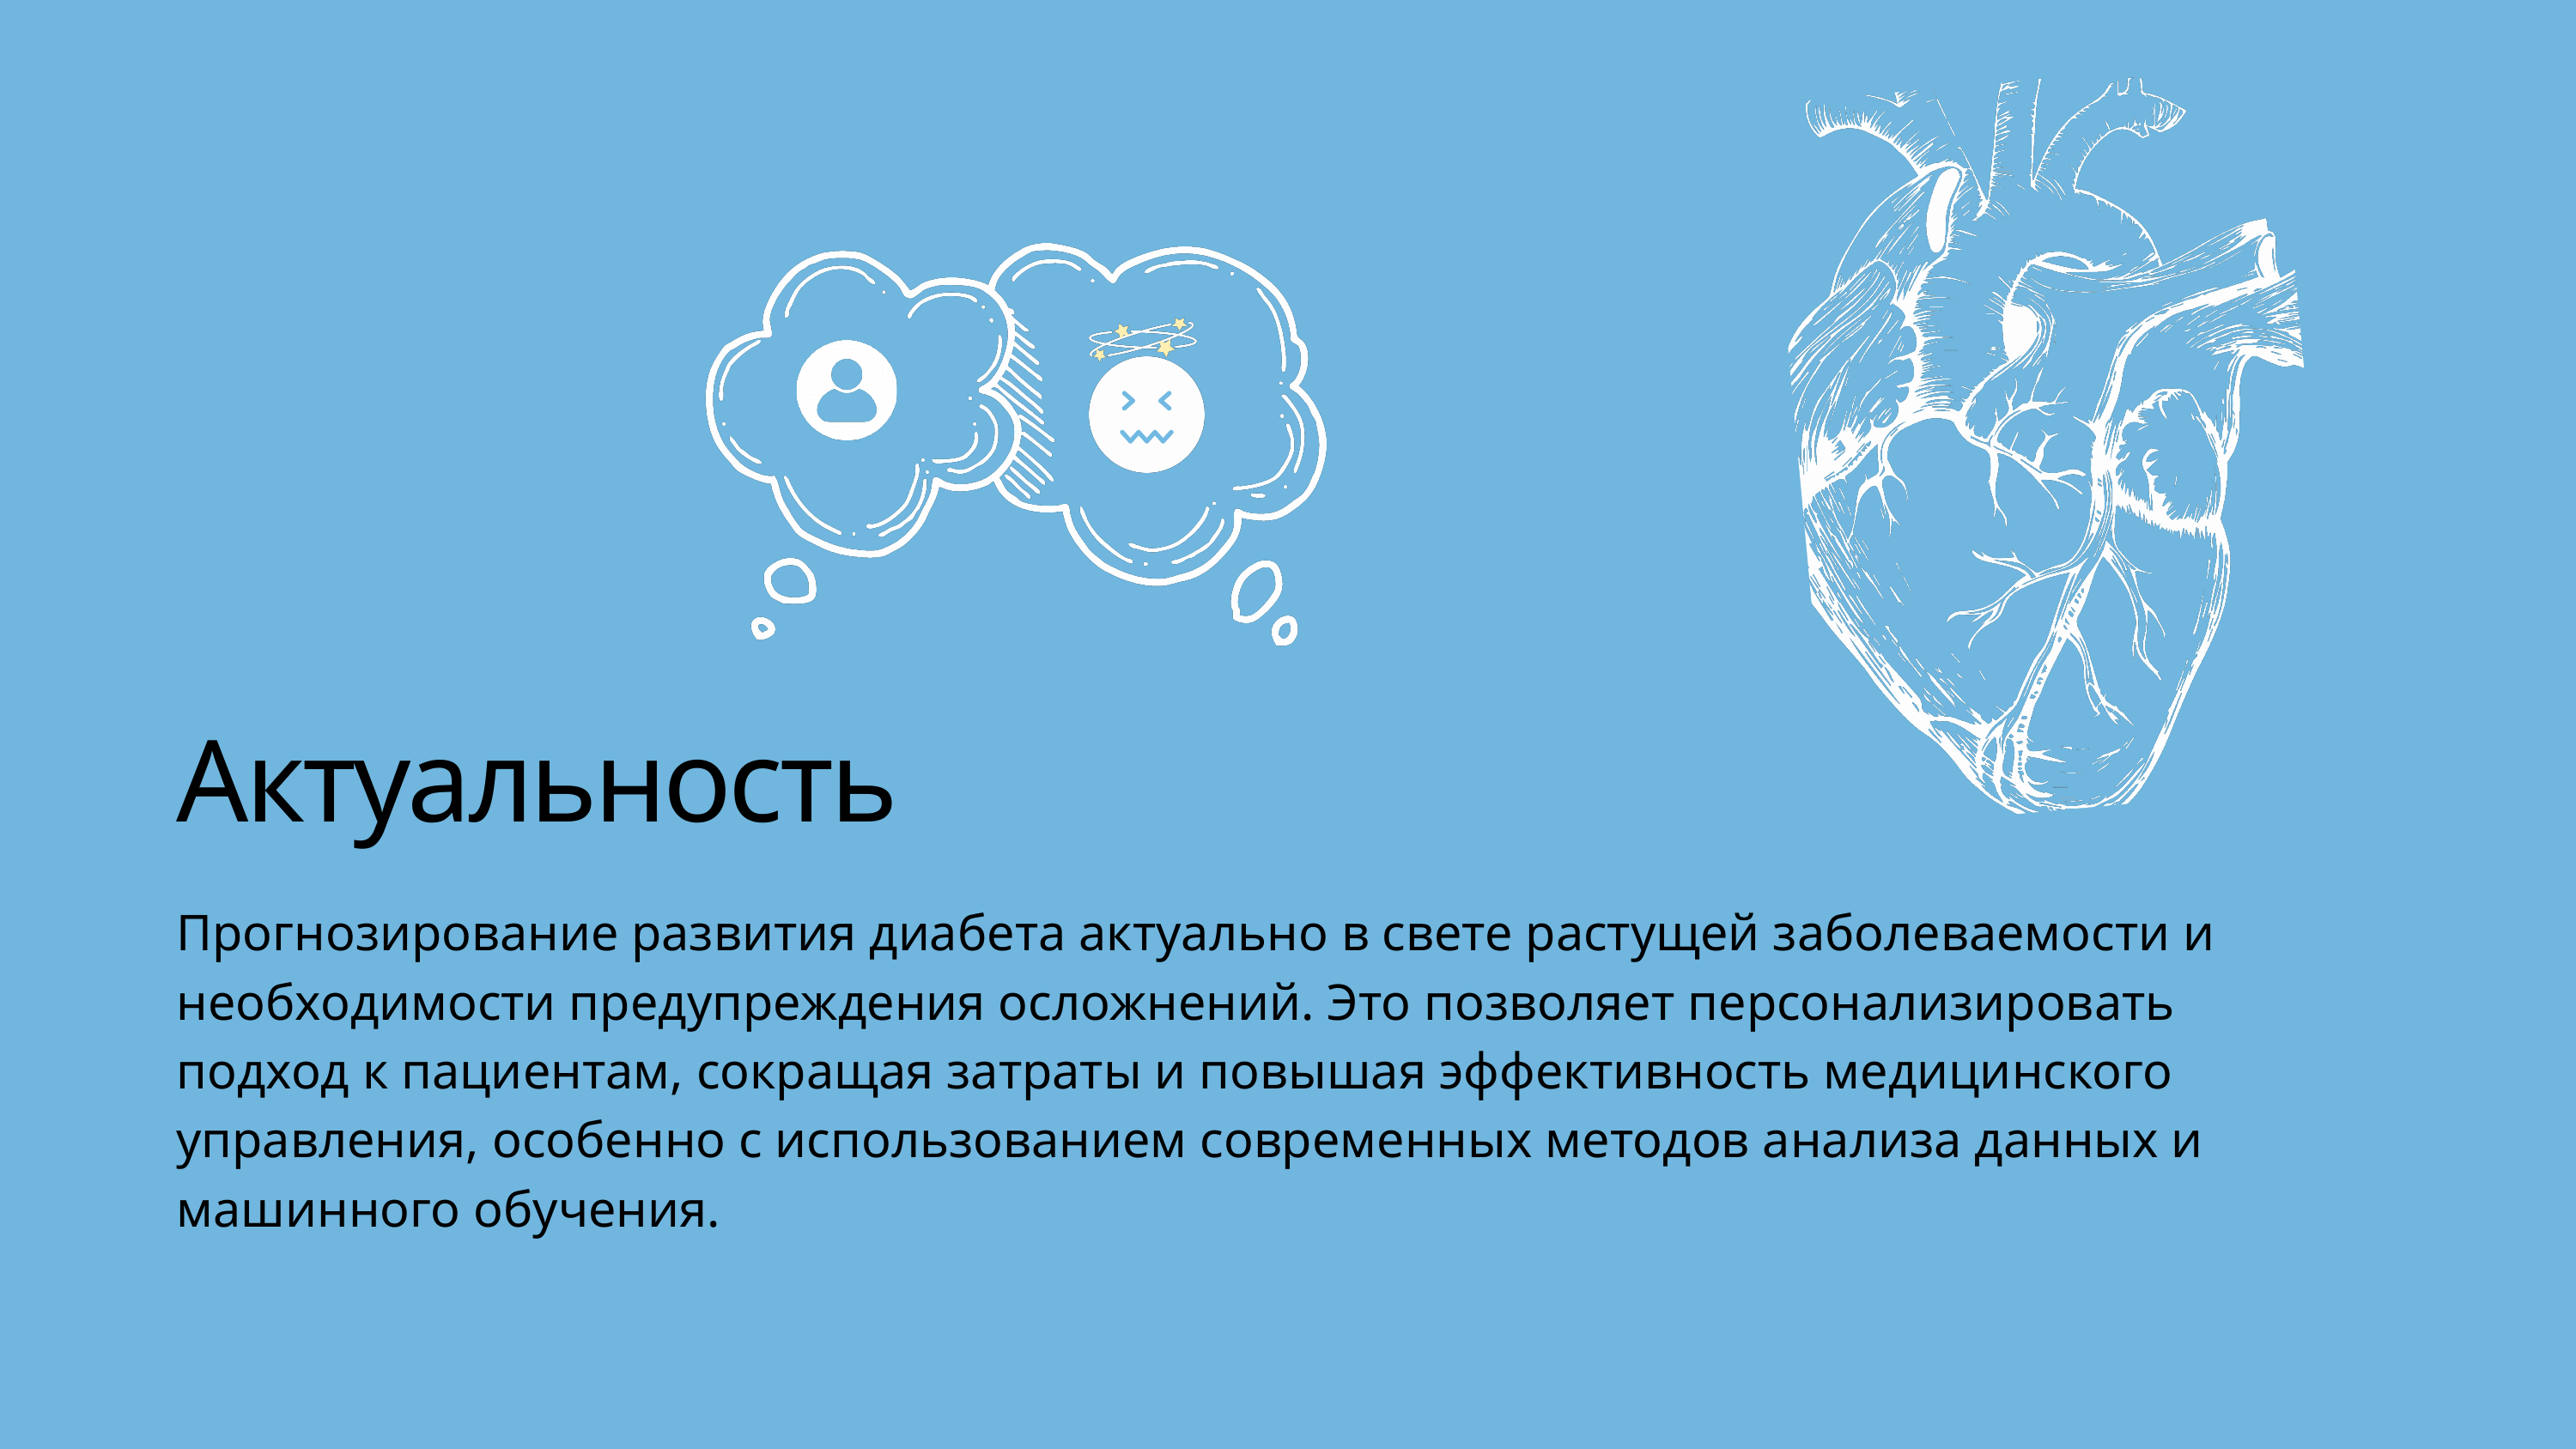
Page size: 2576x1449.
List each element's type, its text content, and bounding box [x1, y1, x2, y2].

text_box [1089, 318, 1197, 362]
text_box Актуальность [176, 724, 1078, 822]
text_box [1089, 356, 1205, 473]
text_box [704, 242, 1327, 646]
text_box [1765, 57, 2342, 832]
text_box [796, 340, 897, 440]
text_box Прогнозирование развития диабета актуально в свете растущей заболеваемости и необходимости предупреждения осложнений. Это позволяет персонализировать подход к пациентам, сокращая затраты и повышая эффективность медицинского управления, особенно с использованием современных методов анализа данных и машинного обучения. [176, 822, 2255, 1237]
